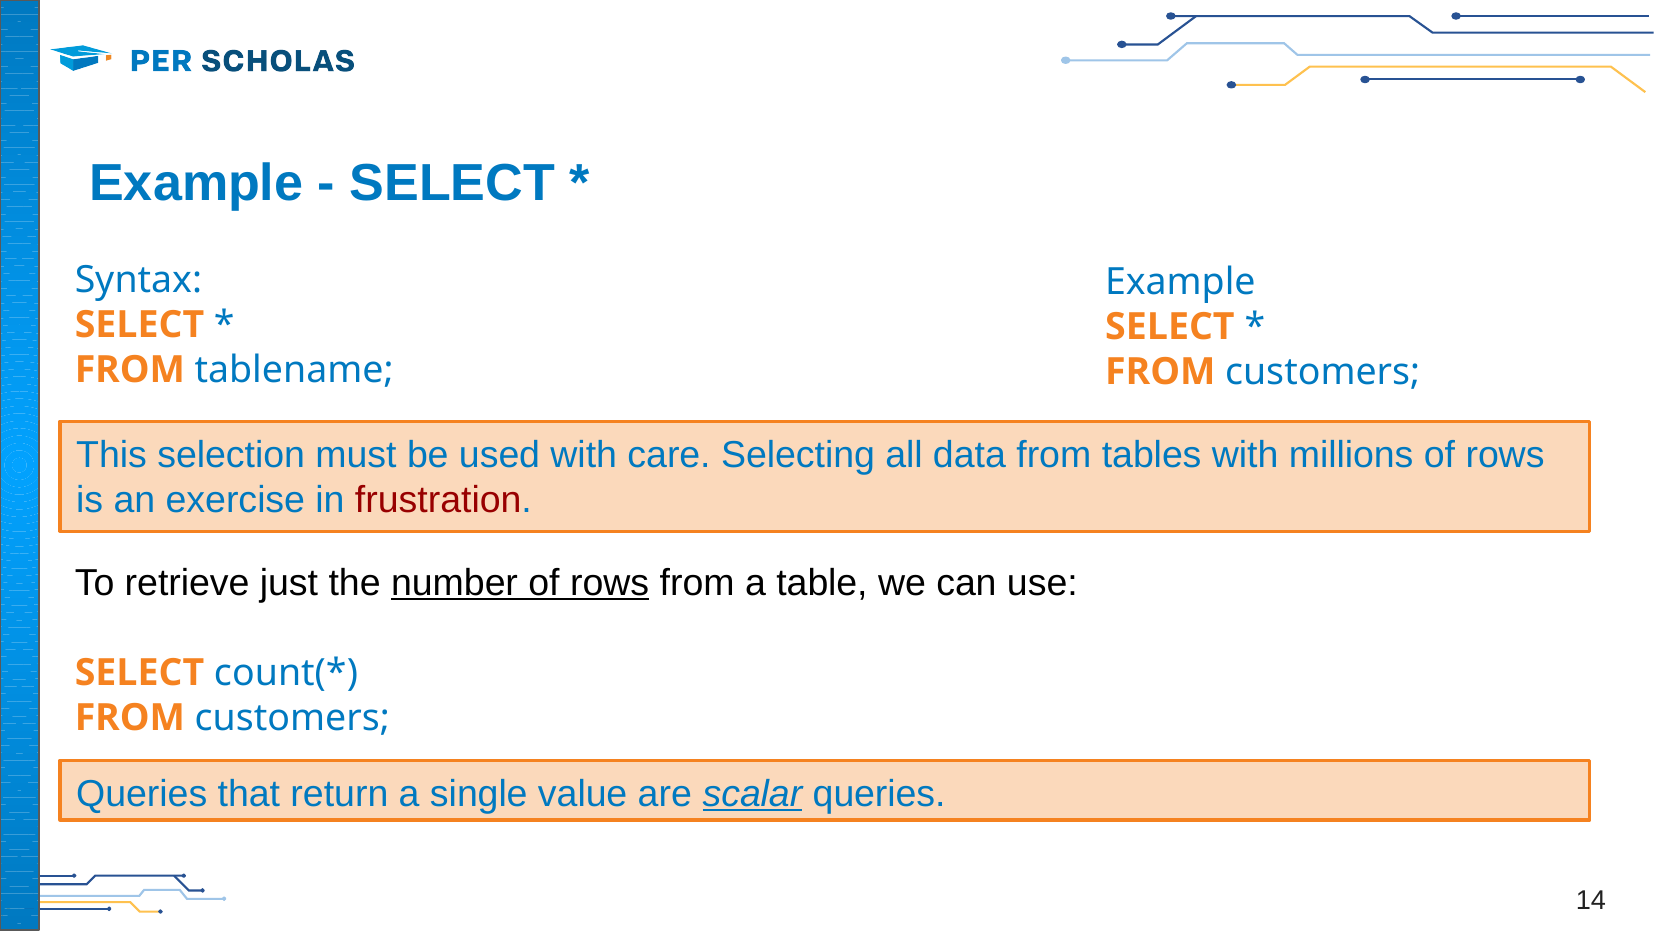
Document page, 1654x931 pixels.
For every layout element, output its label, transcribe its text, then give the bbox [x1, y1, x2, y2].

picture [40, 19, 374, 91]
text_box Example SELECT * FROM customers; [1090, 250, 1481, 391]
title Example - SELECT * [77, 132, 1545, 228]
text_box Syntax: SELECT * FROM tablename; [59, 247, 615, 389]
text_box To retrieve just the number of rows from a table, we can use: SELECT count(*) FROM customers; [59, 550, 1590, 734]
text_box This selection must be used with care. Selecting all data from tables with millions of rows is an exercise in frustration. [59, 421, 1590, 532]
slide_number 14 [1538, 847, 1644, 921]
text_box Queries that return a single value are scalar queries. [59, 760, 1590, 820]
